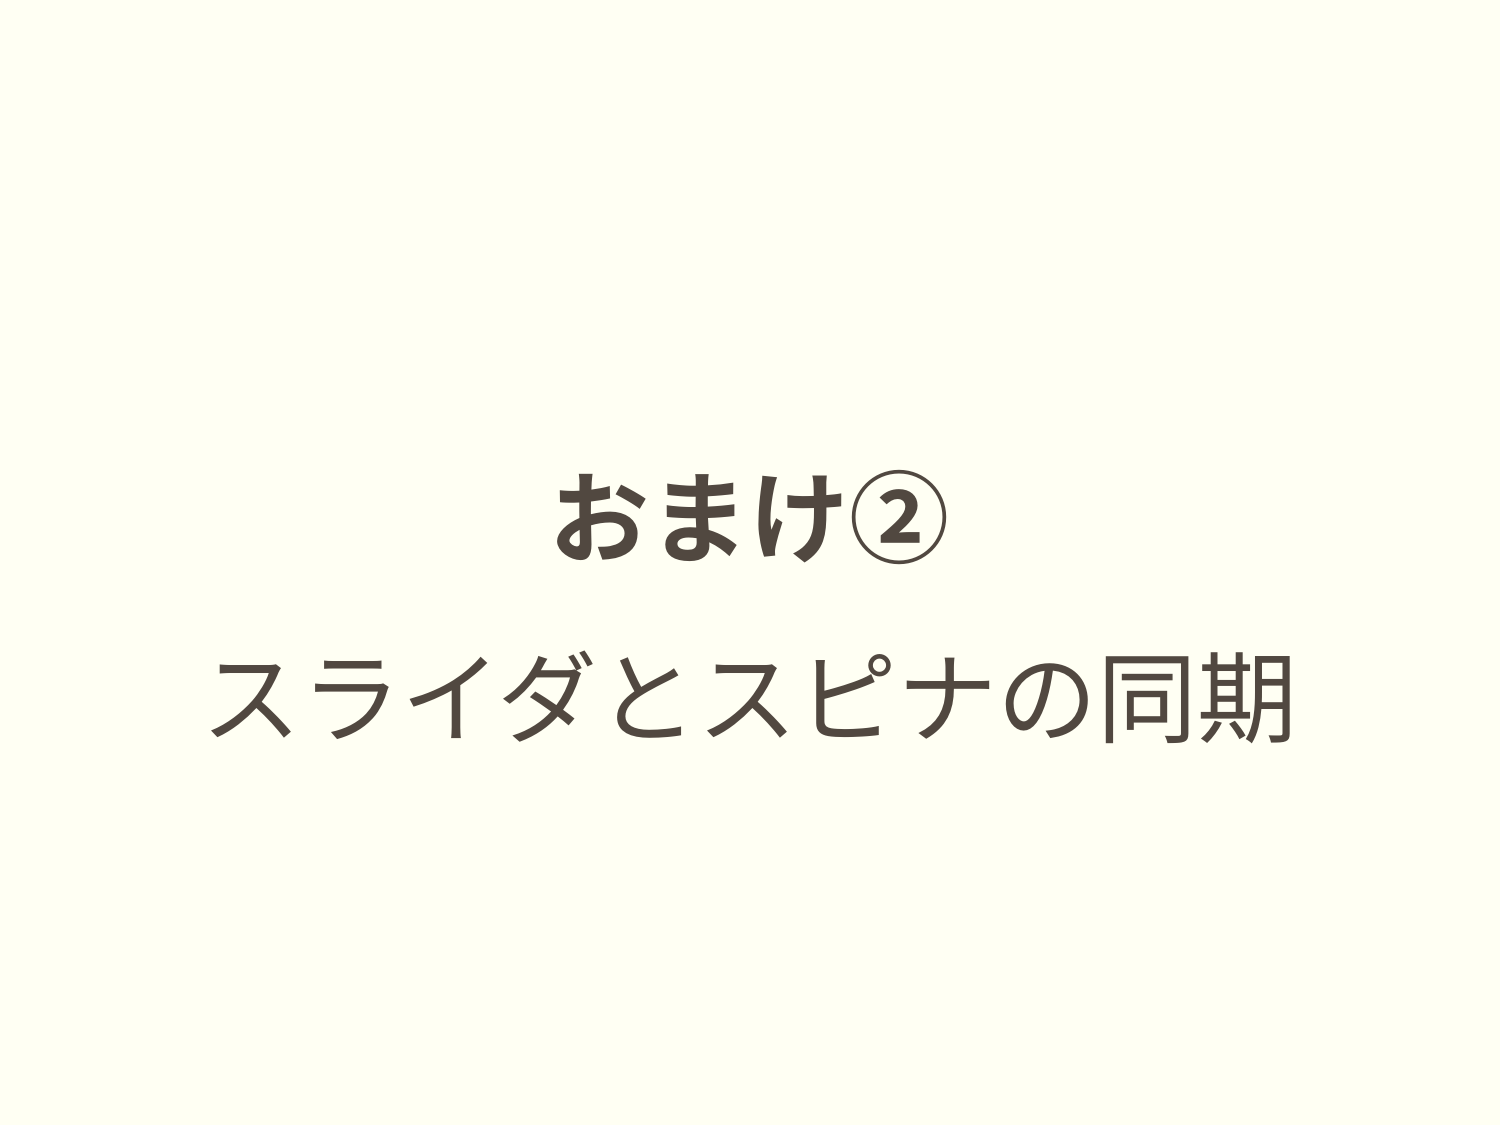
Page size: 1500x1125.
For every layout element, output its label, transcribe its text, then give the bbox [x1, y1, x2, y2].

text_box おまけ② スライダとスピナの同期 [68, 463, 1431, 763]
